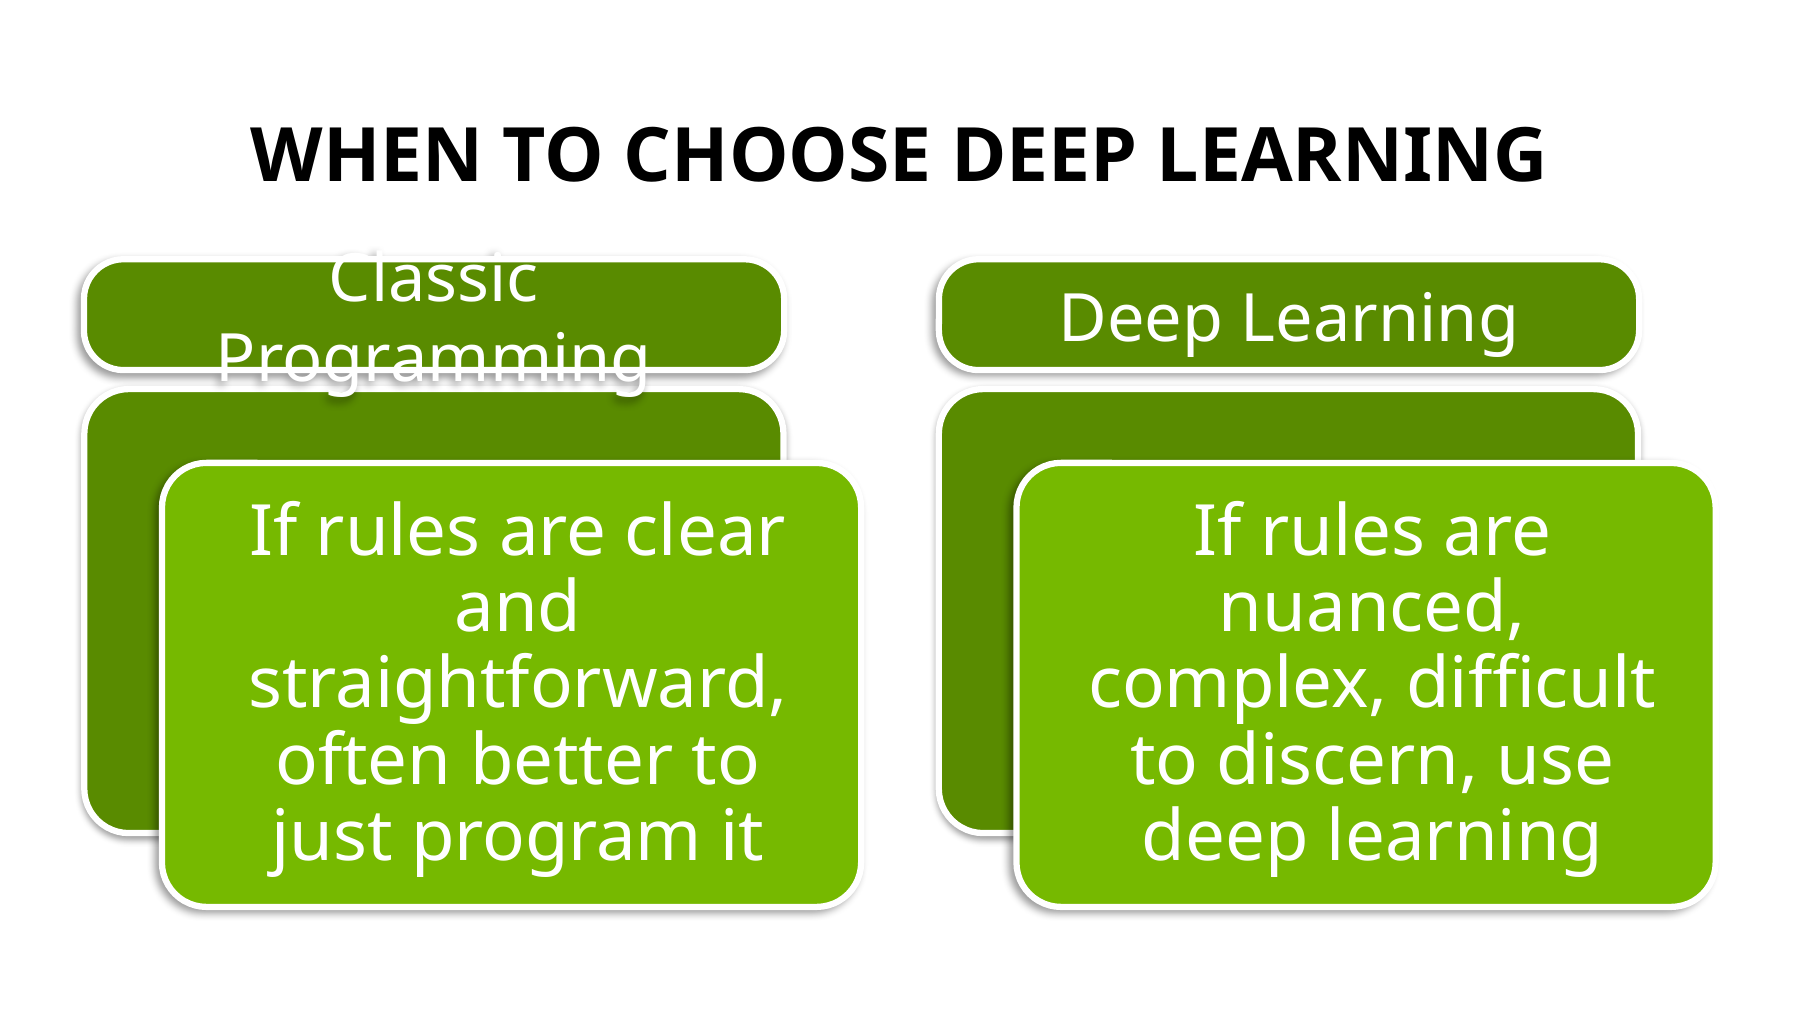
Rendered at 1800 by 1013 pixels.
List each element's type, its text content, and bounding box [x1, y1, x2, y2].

text_box Deep Learning [936, 257, 1642, 344]
text_box Classic Programming [81, 257, 787, 344]
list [83, 344, 1717, 952]
title When to choose deep learning [81, 108, 1719, 206]
